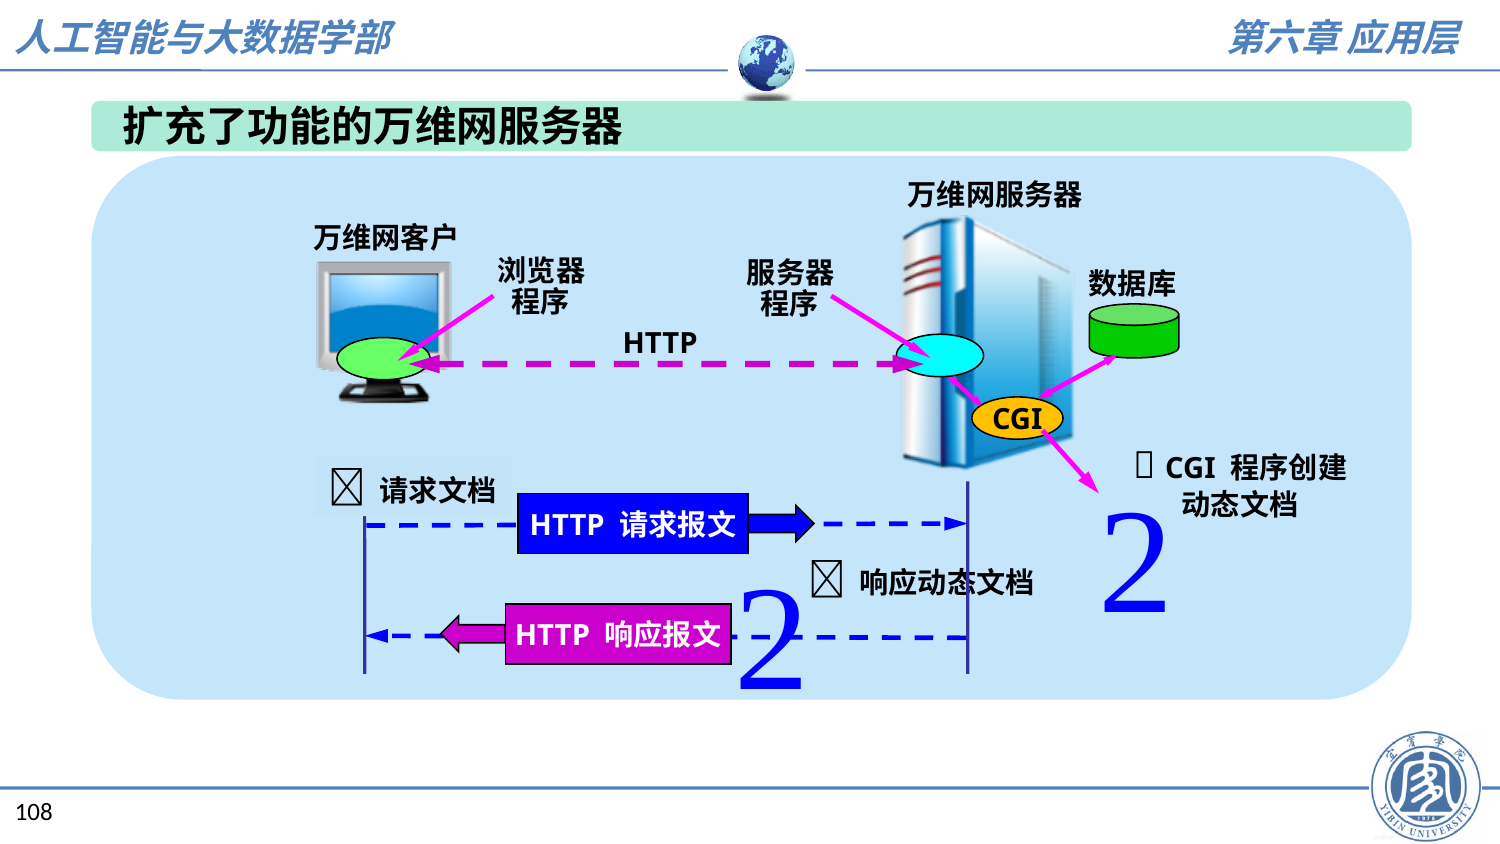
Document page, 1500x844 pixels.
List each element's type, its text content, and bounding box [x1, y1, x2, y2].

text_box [1042, 430, 1367, 653]
slide_number 108 [0, 787, 350, 833]
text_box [317, 456, 968, 675]
text_box 数据库 [1083, 257, 1192, 308]
text_box 服务器 程序 [731, 250, 850, 329]
text_box [91, 100, 107, 152]
picture [736, 33, 796, 100]
picture [896, 214, 1080, 472]
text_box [364, 531, 1047, 729]
text_box [89, 153, 1414, 702]
text_box HTTP [607, 317, 713, 367]
picture [309, 256, 461, 408]
text_box 万维网客户 [298, 211, 475, 262]
text_box 浏览器 程序 [482, 248, 601, 327]
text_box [945, 303, 1180, 440]
text_box 扩充了功能的万维网服务器 [107, 92, 639, 158]
text_box [639, 100, 1412, 152]
text_box 万维网服务器 [892, 168, 1099, 219]
